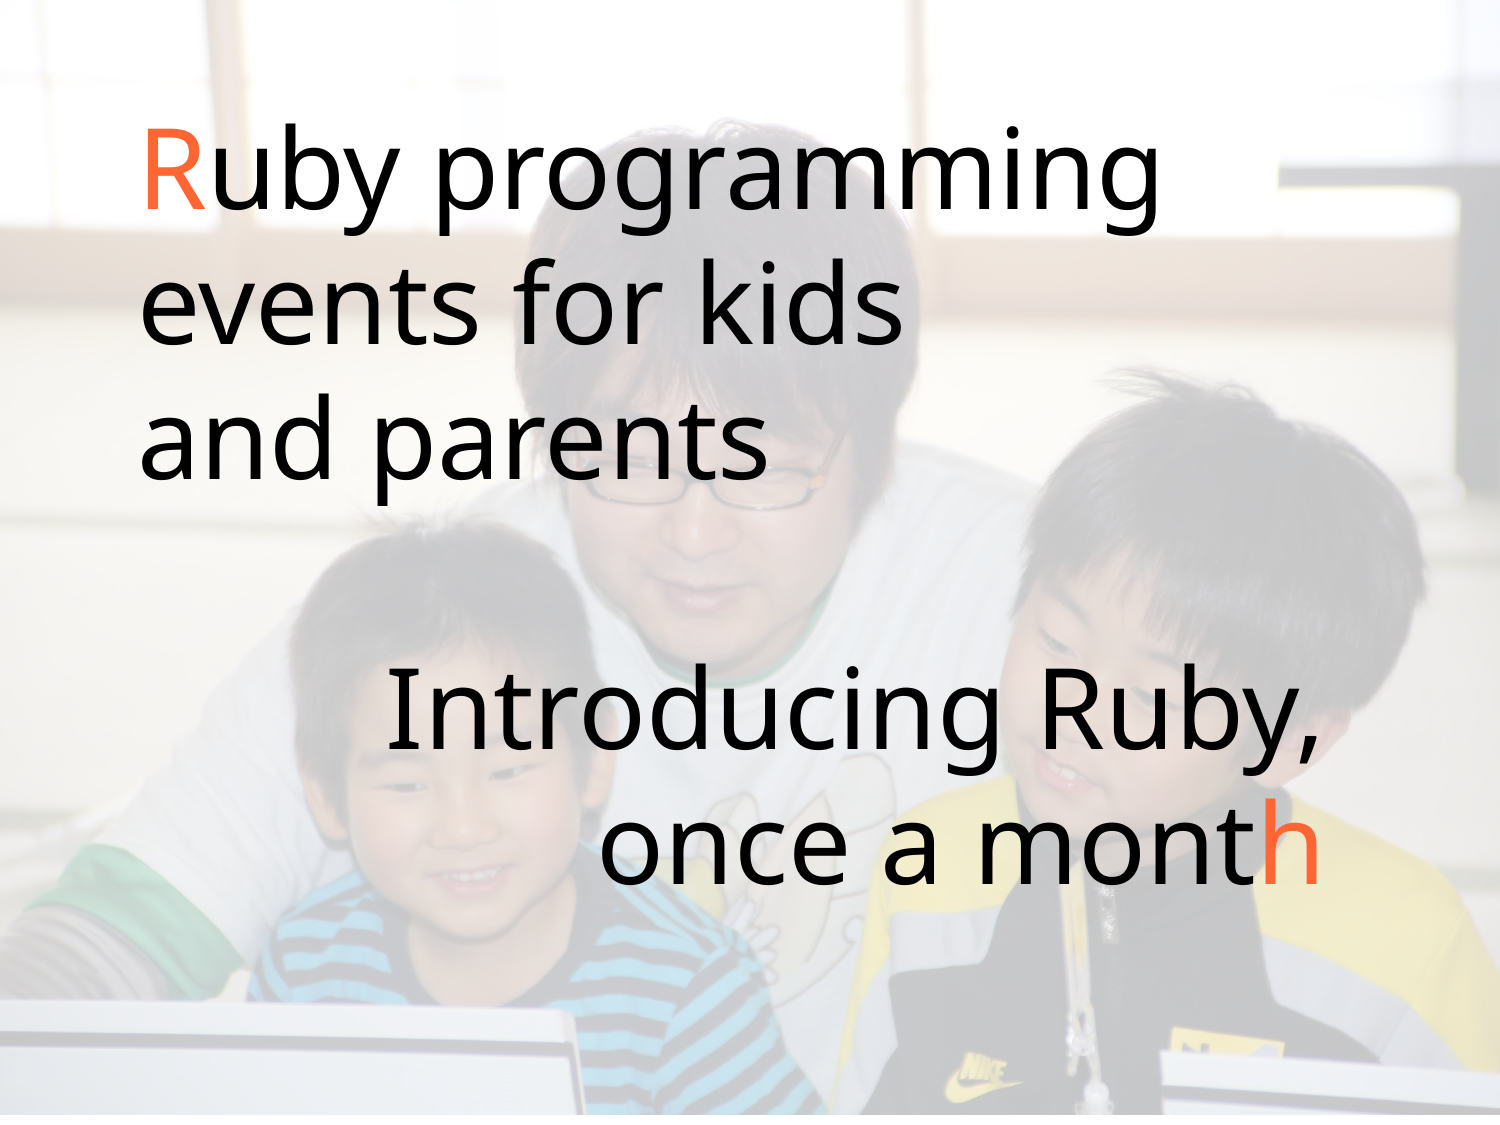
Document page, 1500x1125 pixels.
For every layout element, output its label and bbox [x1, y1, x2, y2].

text_box [0, 0, 1500, 1125]
